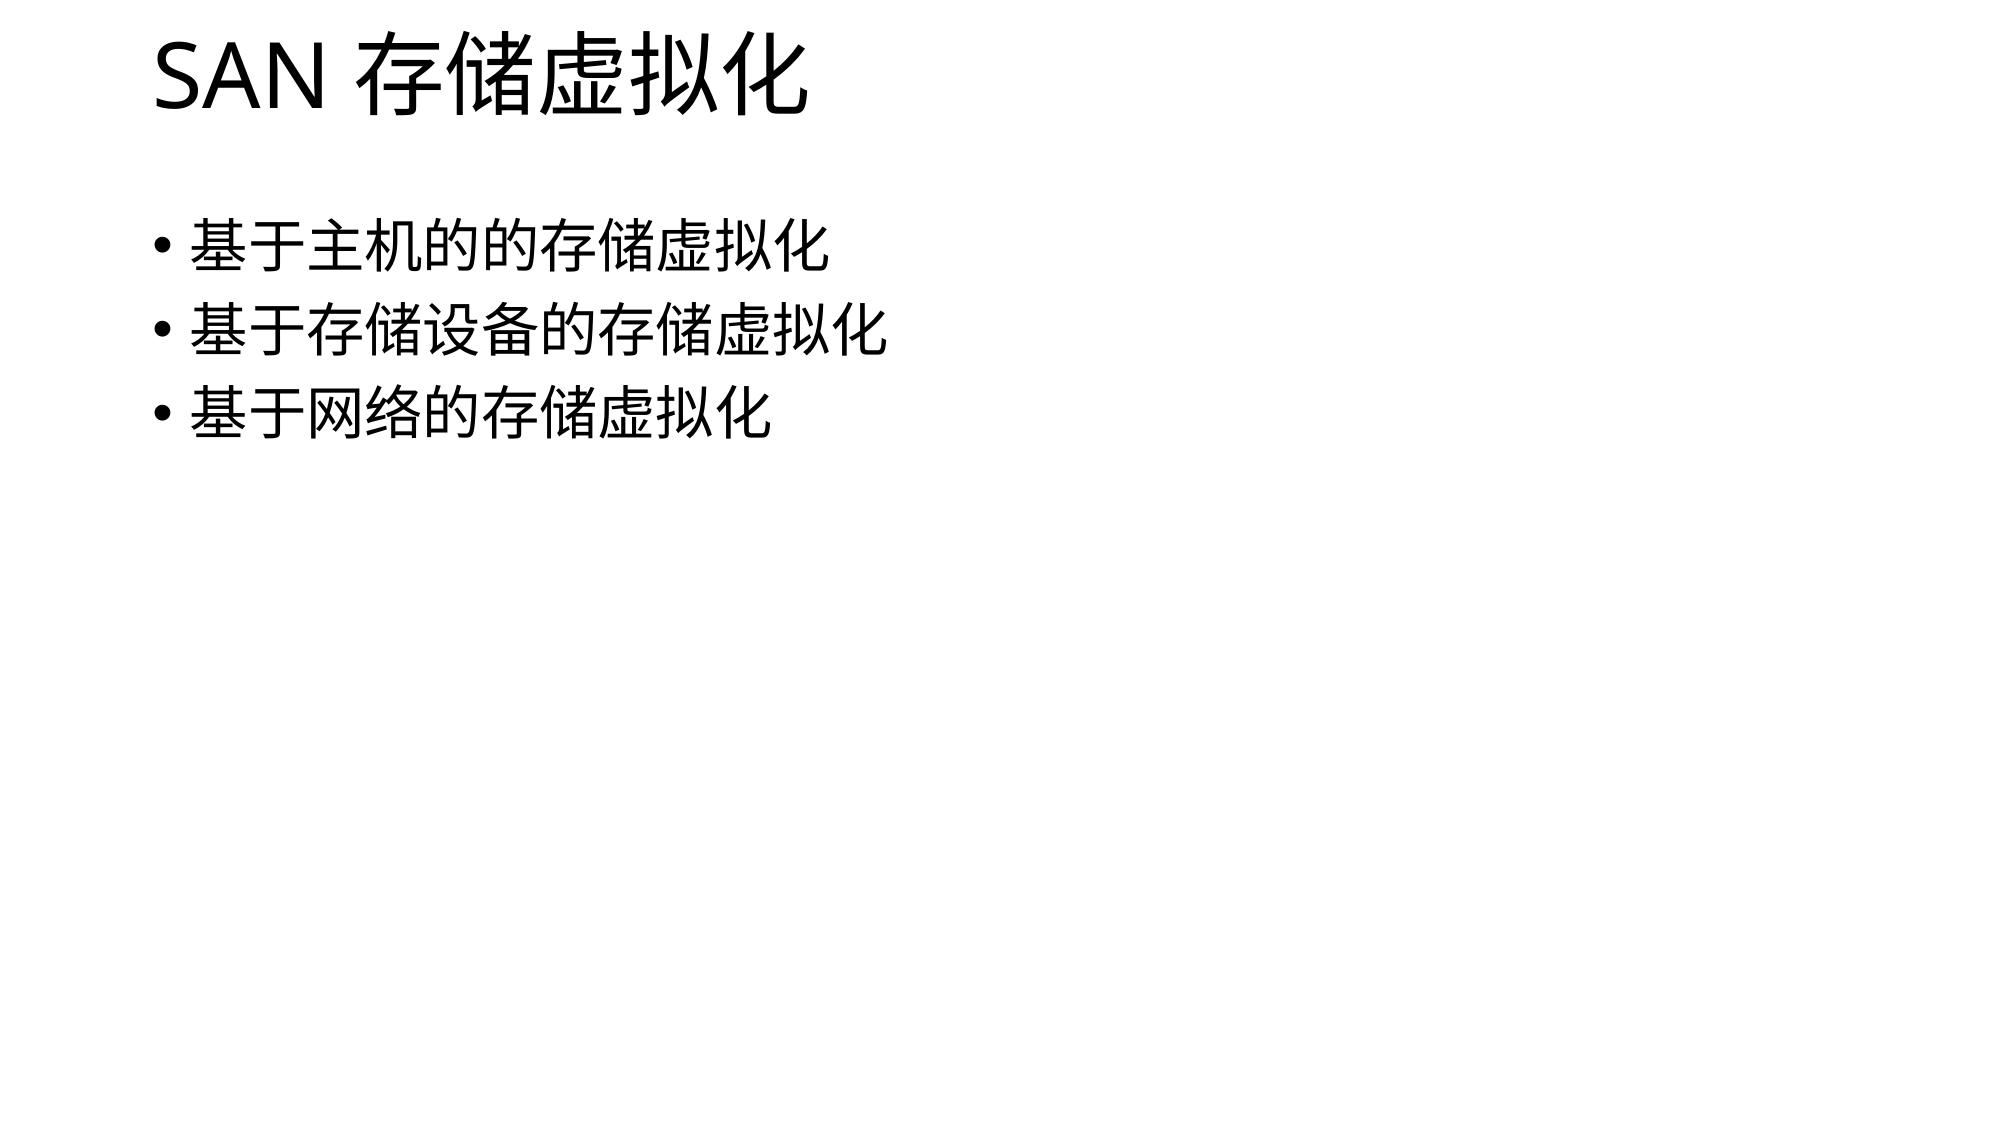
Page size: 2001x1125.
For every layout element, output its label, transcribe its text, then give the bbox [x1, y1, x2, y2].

title SAN存储虚拟化 [137, 0, 1863, 159]
list 基于主机的的存储虚拟化 基于存储设备的存储虚拟化 基于网络的存储虚拟化 [137, 209, 1863, 924]
